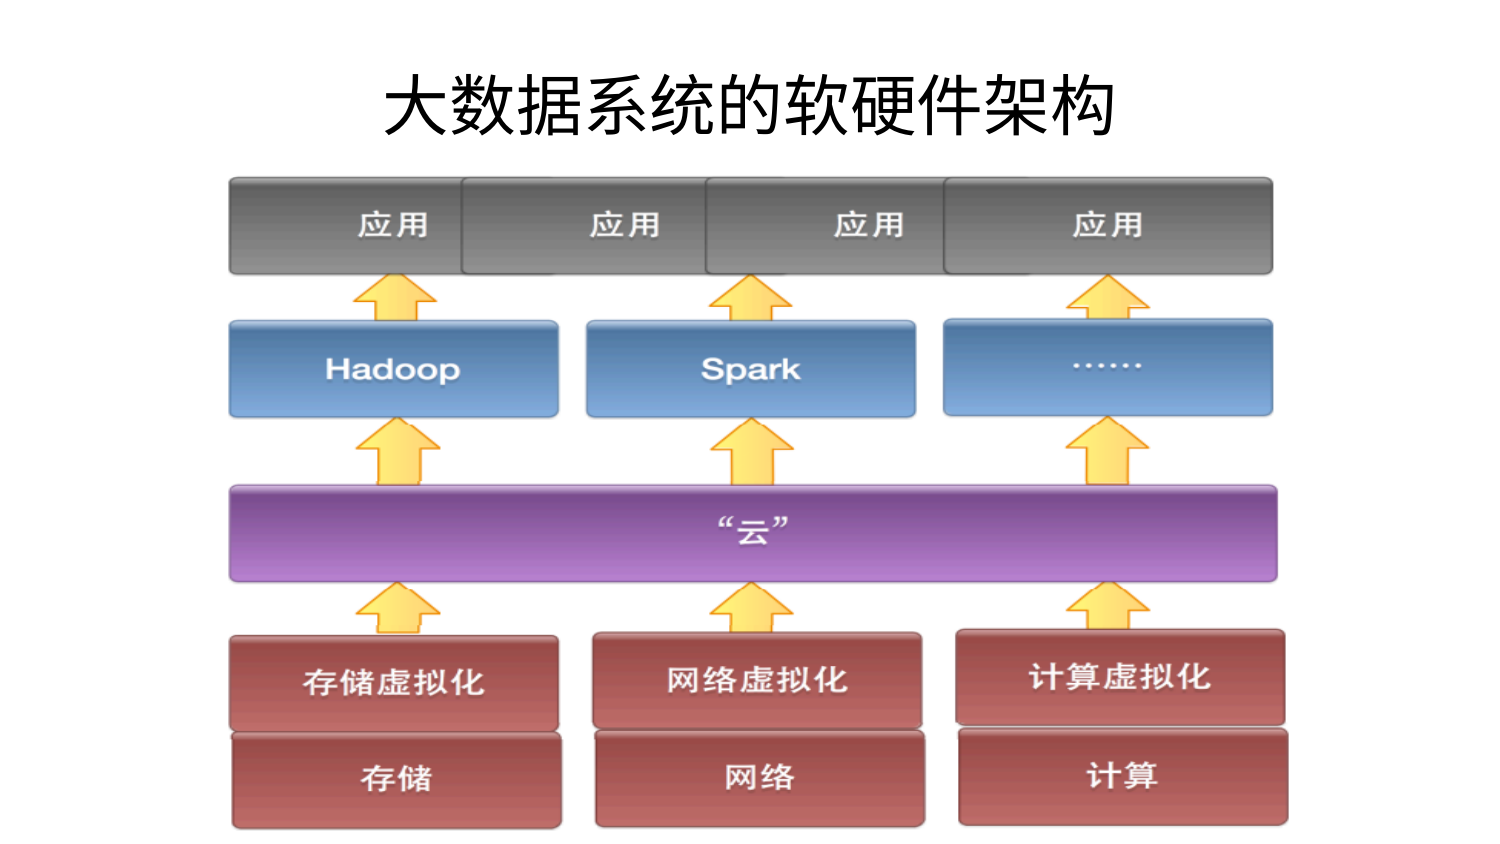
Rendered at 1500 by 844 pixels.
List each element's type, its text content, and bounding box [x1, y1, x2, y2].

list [204, 156, 1309, 844]
title 大数据系统的软硬件架构 [75, 33, 1425, 175]
